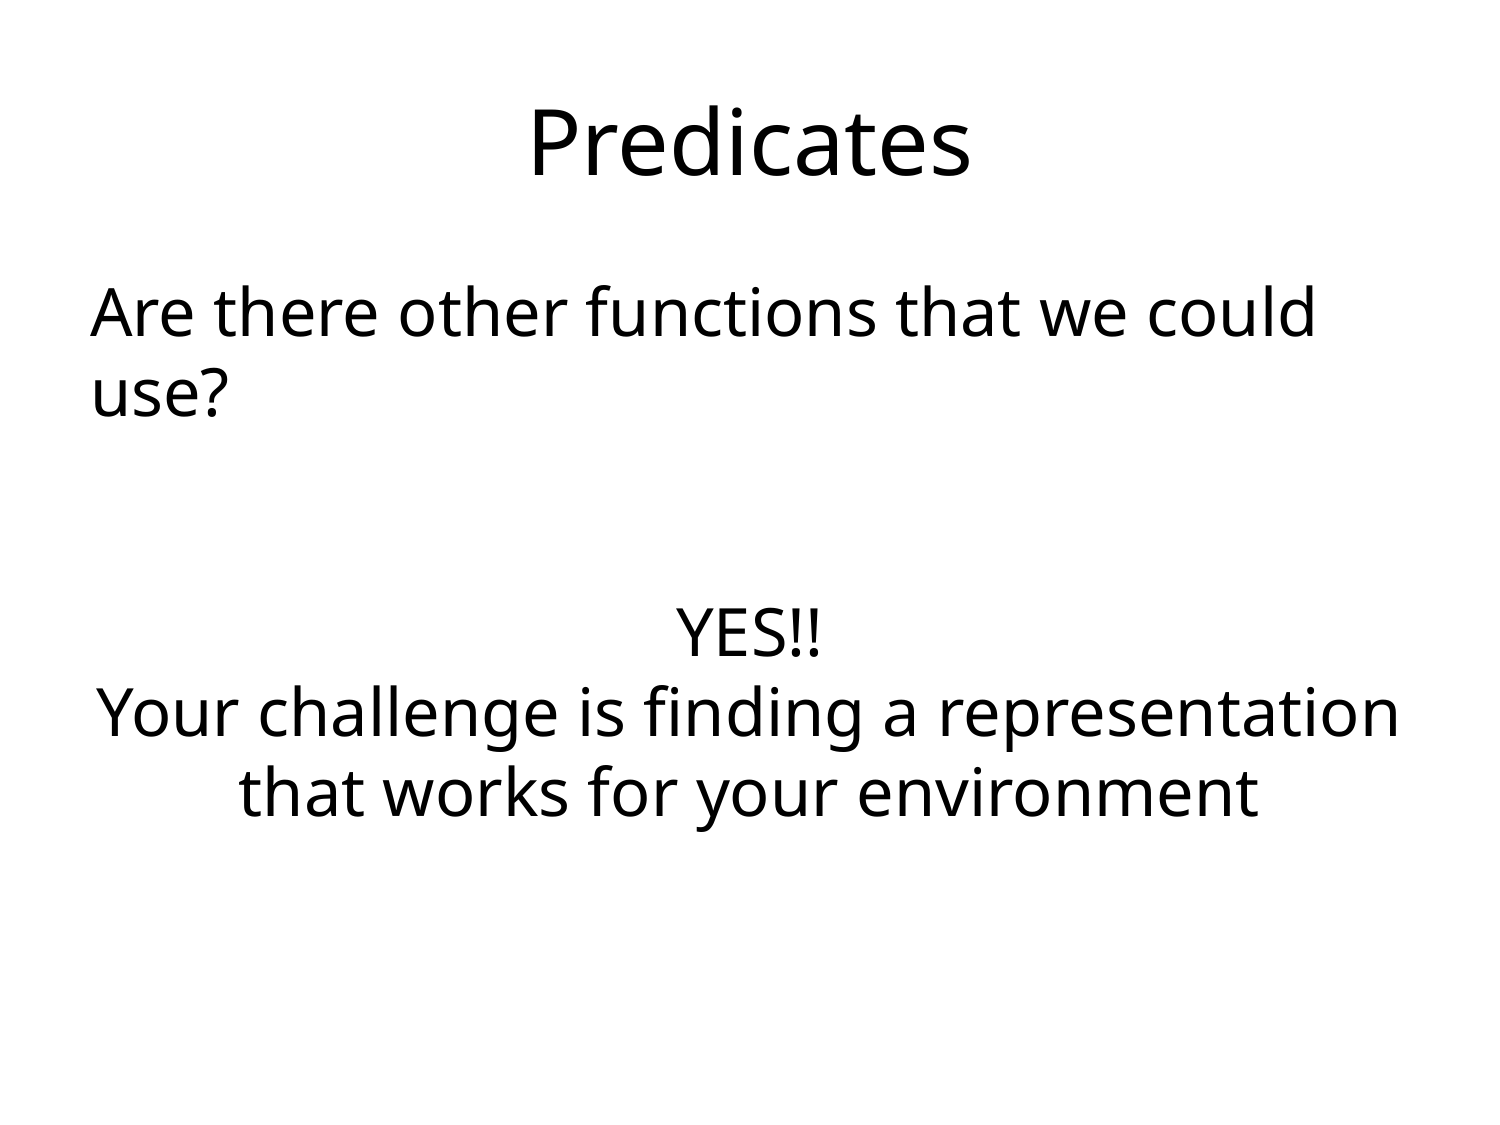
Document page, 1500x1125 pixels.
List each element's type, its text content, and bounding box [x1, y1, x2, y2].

title Predicates [75, 45, 1425, 233]
list Are there other functions that we could use? YES!! Your challenge is finding a representation that works for your environment [75, 262, 1425, 1005]
